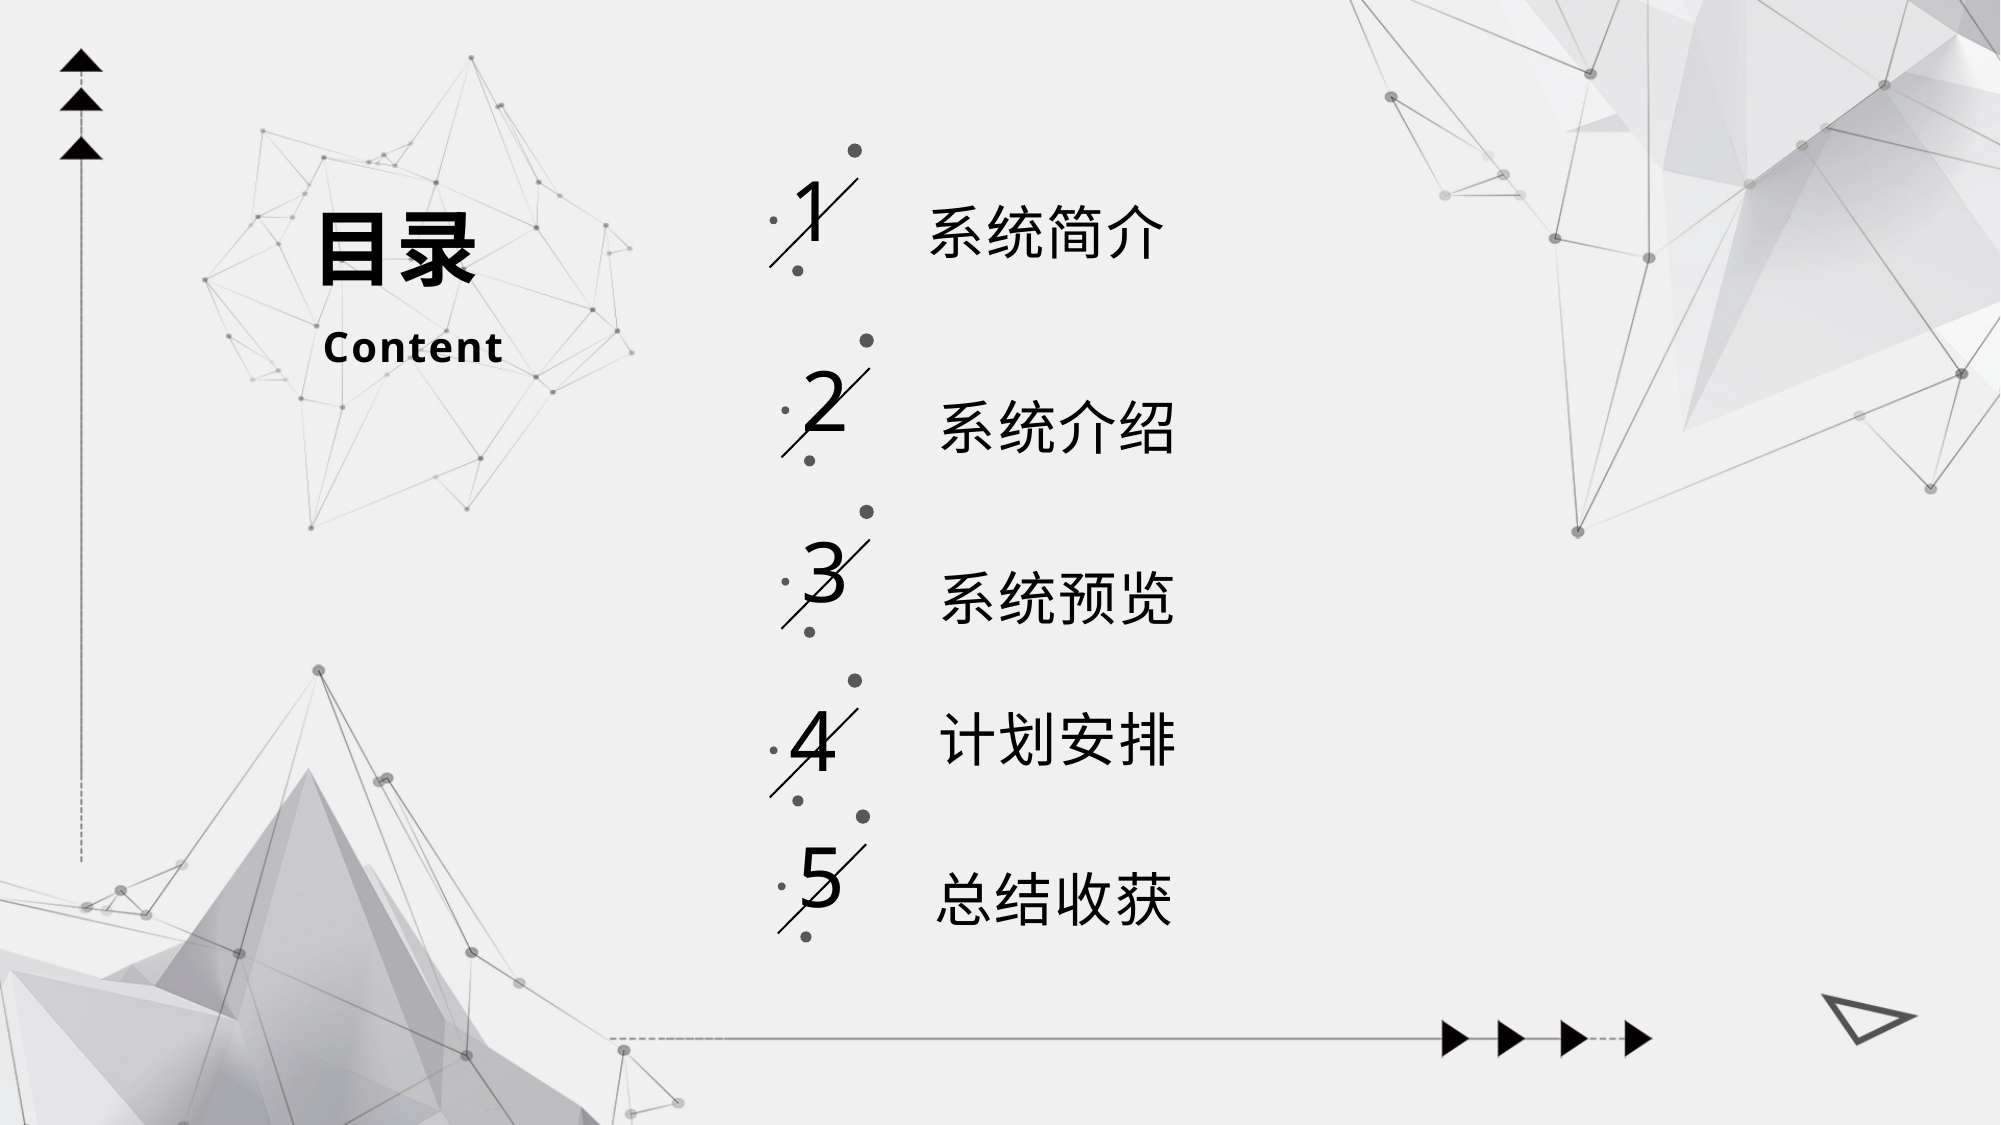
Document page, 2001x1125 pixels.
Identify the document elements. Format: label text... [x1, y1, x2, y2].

picture [0, 0, 2001, 1125]
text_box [781, 504, 1336, 641]
text_box Content [307, 312, 778, 378]
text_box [769, 673, 1336, 807]
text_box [777, 809, 1433, 943]
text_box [769, 143, 1231, 277]
text_box 目录 [296, 189, 523, 305]
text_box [781, 333, 1437, 470]
